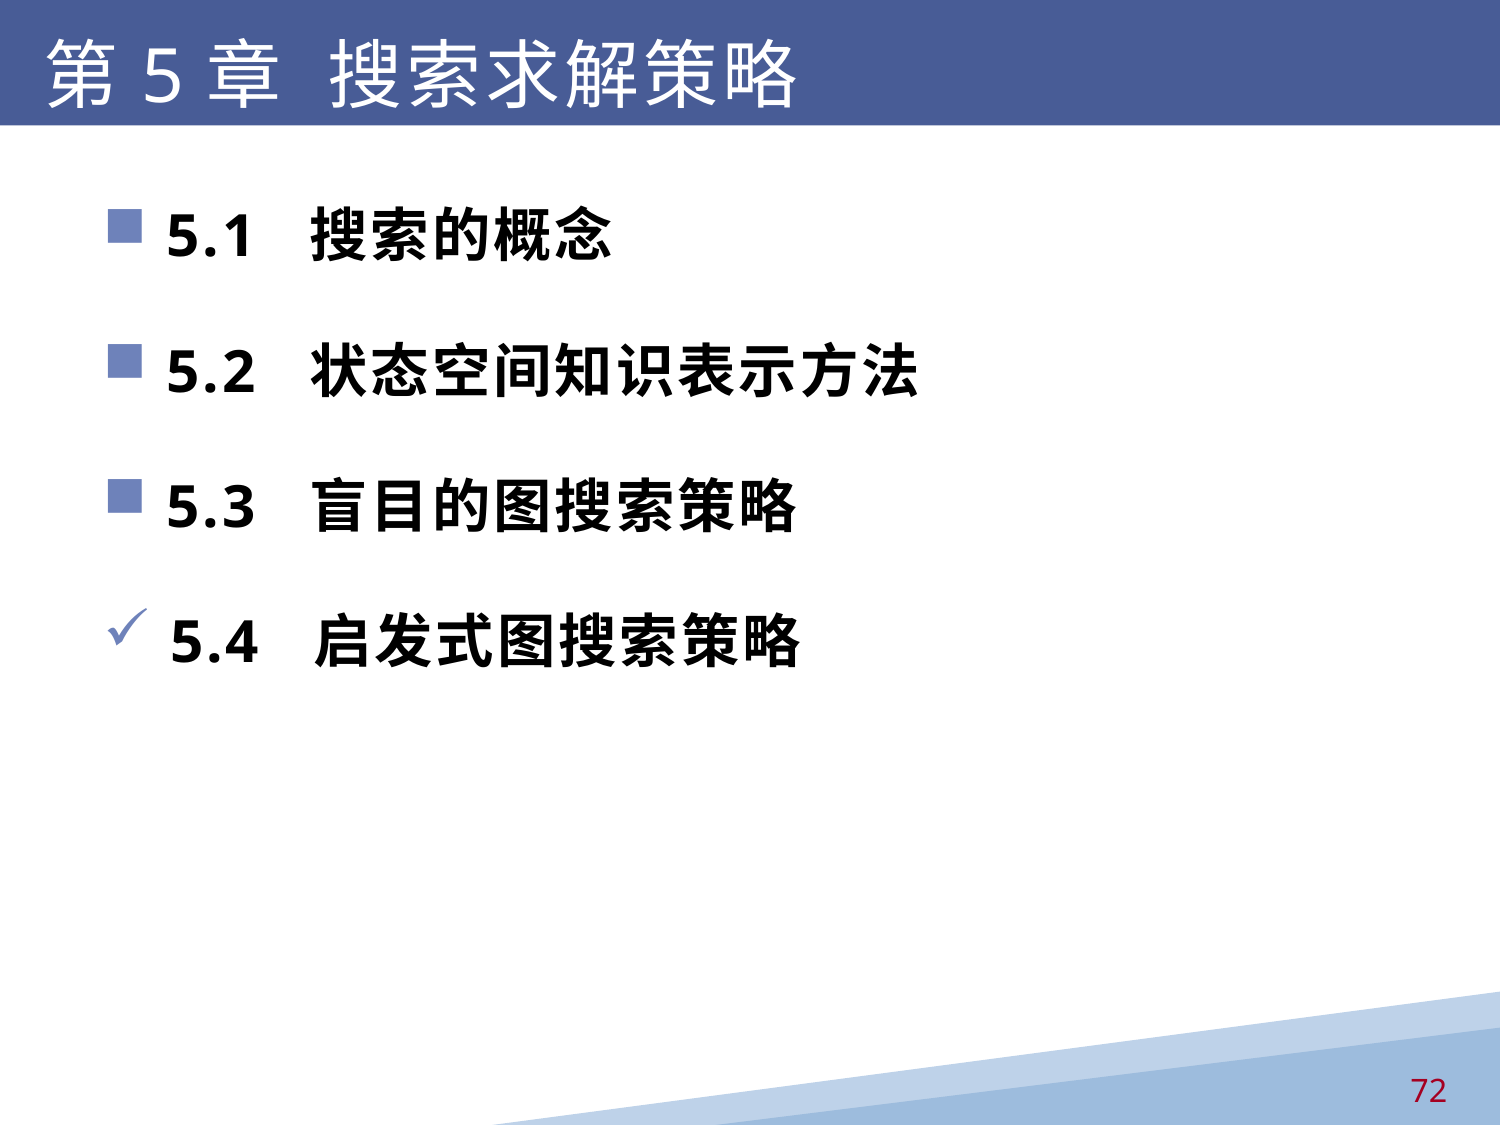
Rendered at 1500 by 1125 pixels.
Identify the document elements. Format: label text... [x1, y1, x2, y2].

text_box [492, 991, 1500, 1125]
title 第5章 搜索求解策略 [0, 0, 1500, 126]
list 5.1 搜索的概念 5.2 状态空间知识表示方法 5.3 盲目的图搜索策略 5.4 启发式图搜索策略 [88, 148, 1459, 873]
